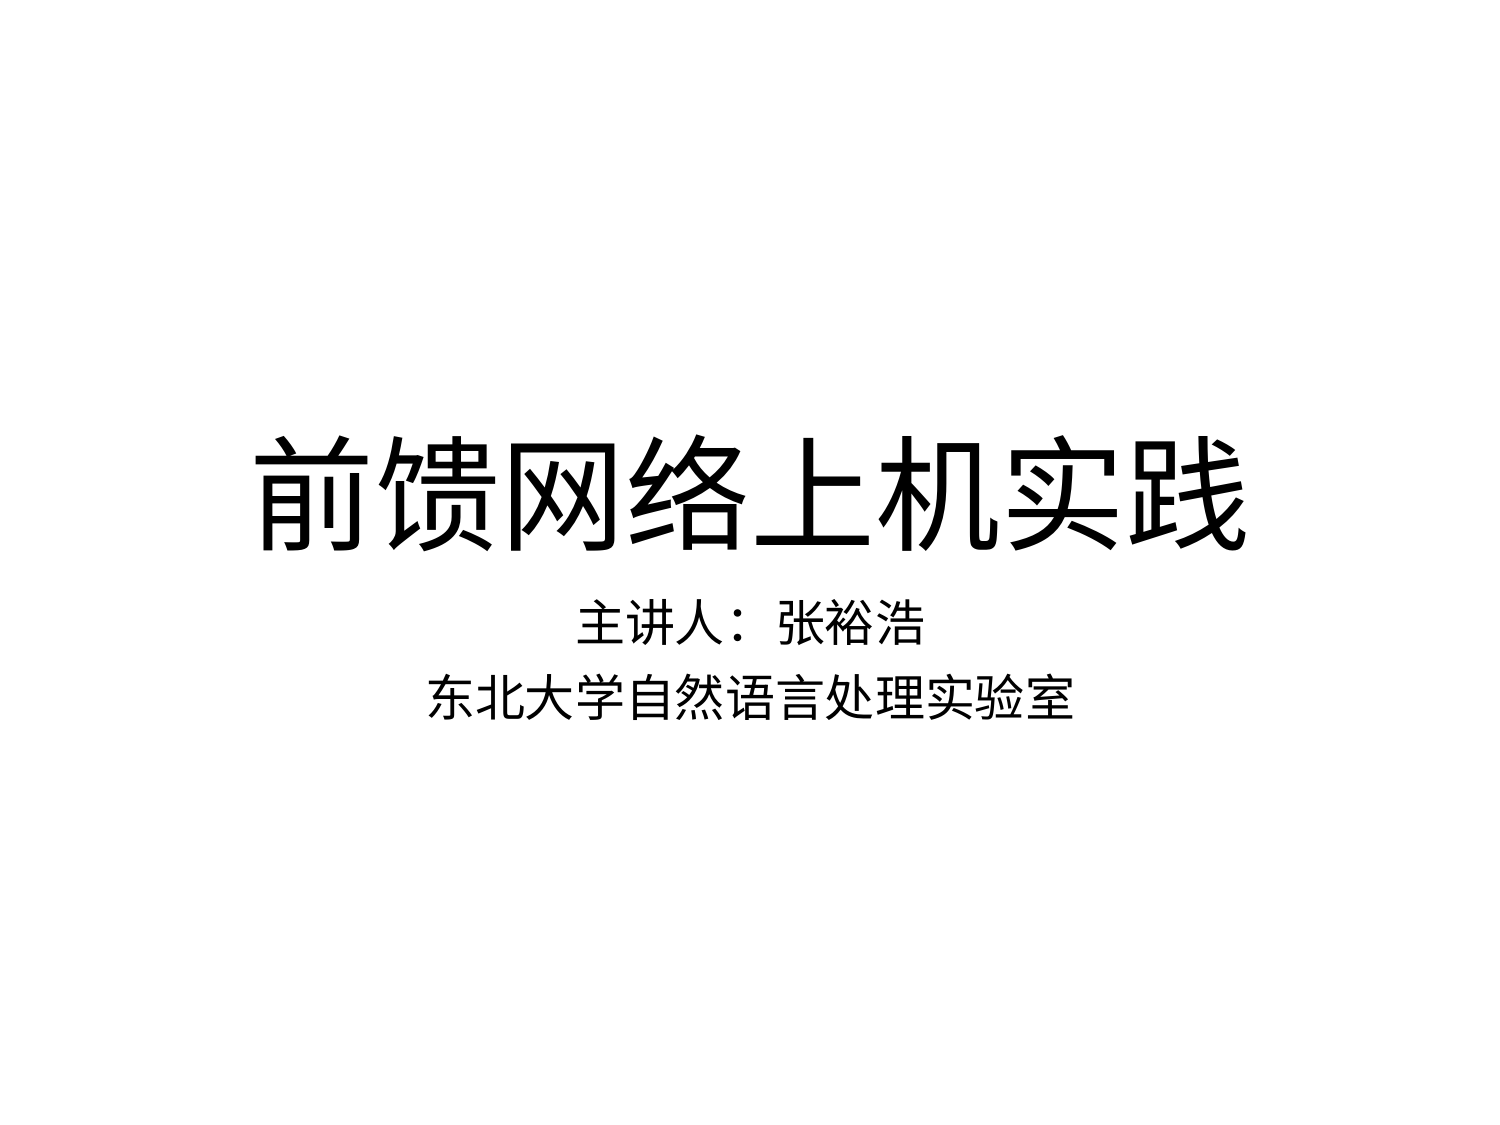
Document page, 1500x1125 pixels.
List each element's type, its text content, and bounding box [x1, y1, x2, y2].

title 前馈网络上机实践 [112, 184, 1388, 576]
subtitle 主讲人：张裕浩 东北大学自然语言处理实验室 [187, 590, 1313, 863]
